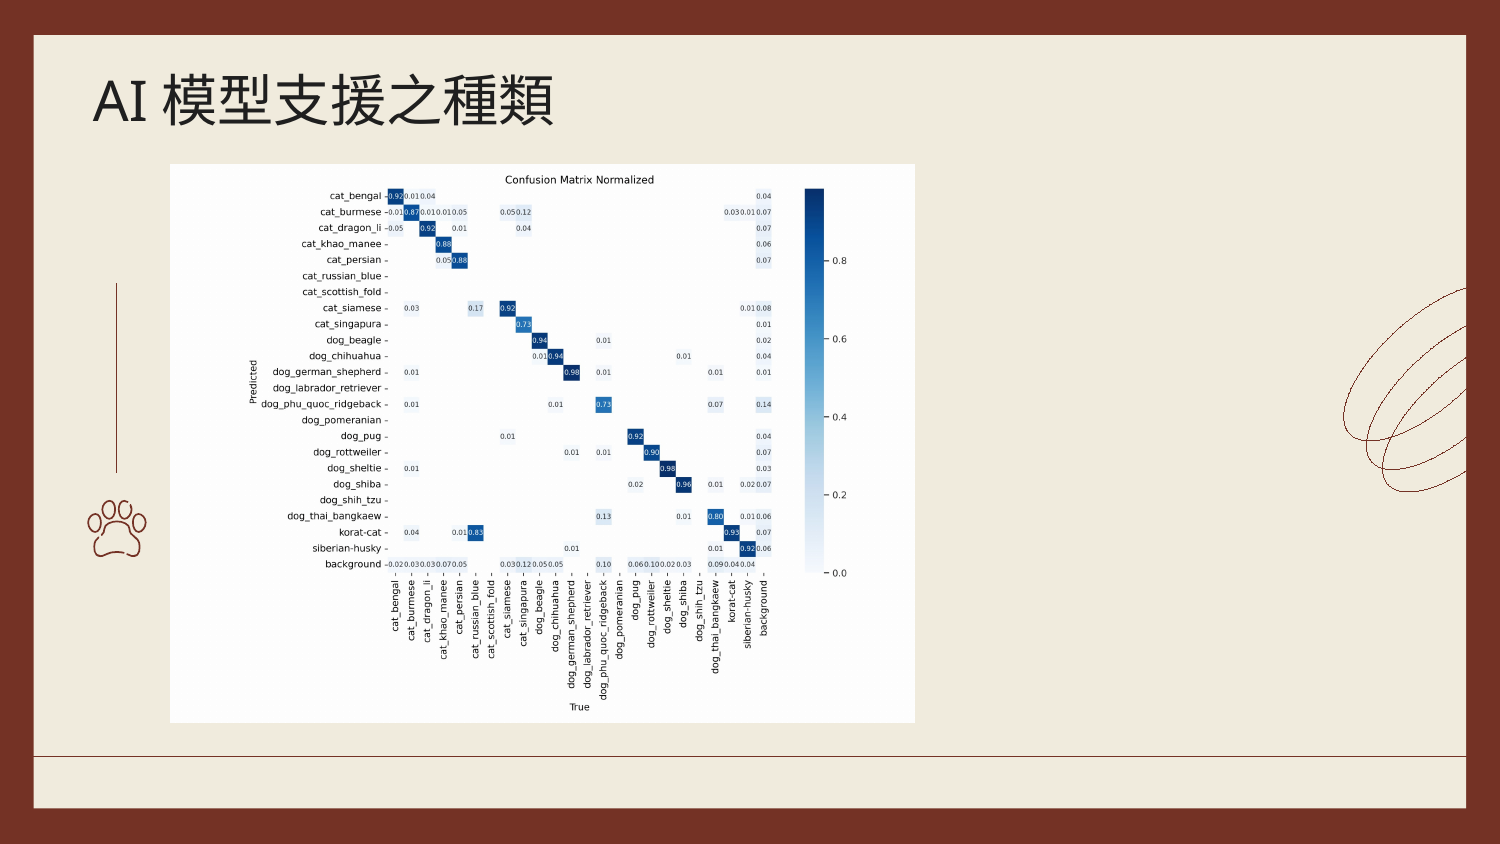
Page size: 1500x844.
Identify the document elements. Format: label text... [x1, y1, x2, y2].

picture [170, 164, 915, 723]
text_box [87, 499, 147, 558]
title AI模型支援之種類 [77, 49, 1423, 197]
